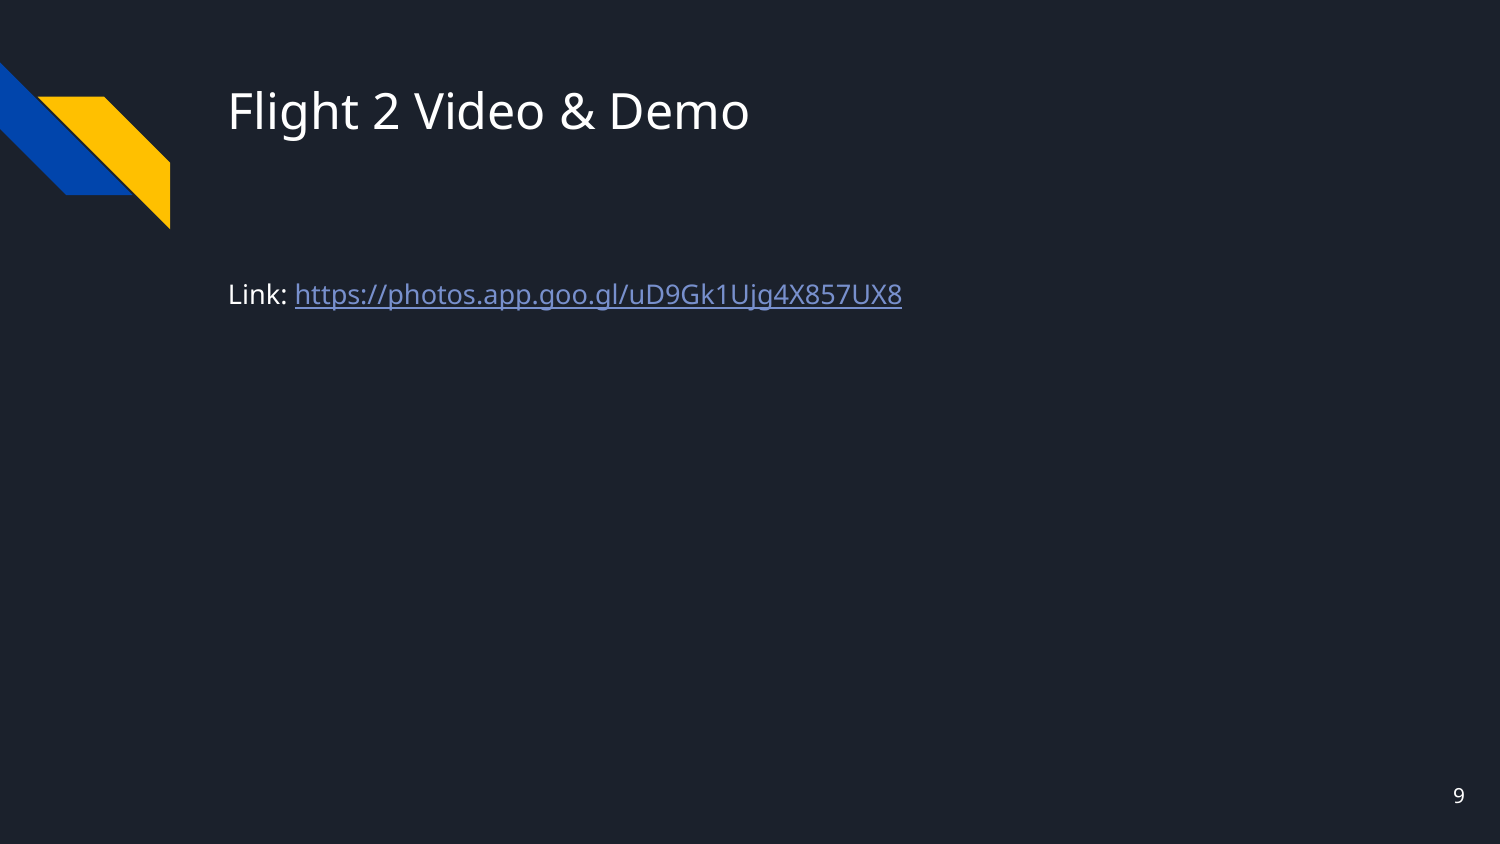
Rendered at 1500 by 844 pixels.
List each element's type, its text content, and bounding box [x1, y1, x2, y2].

list Link: https://photos.app.goo.gl/uD9Gk1Ujg4X857UX8 [212, 257, 1368, 735]
slide_number ‹#› [1389, 764, 1480, 830]
title Flight 2 Video & Demo [212, 64, 1368, 215]
